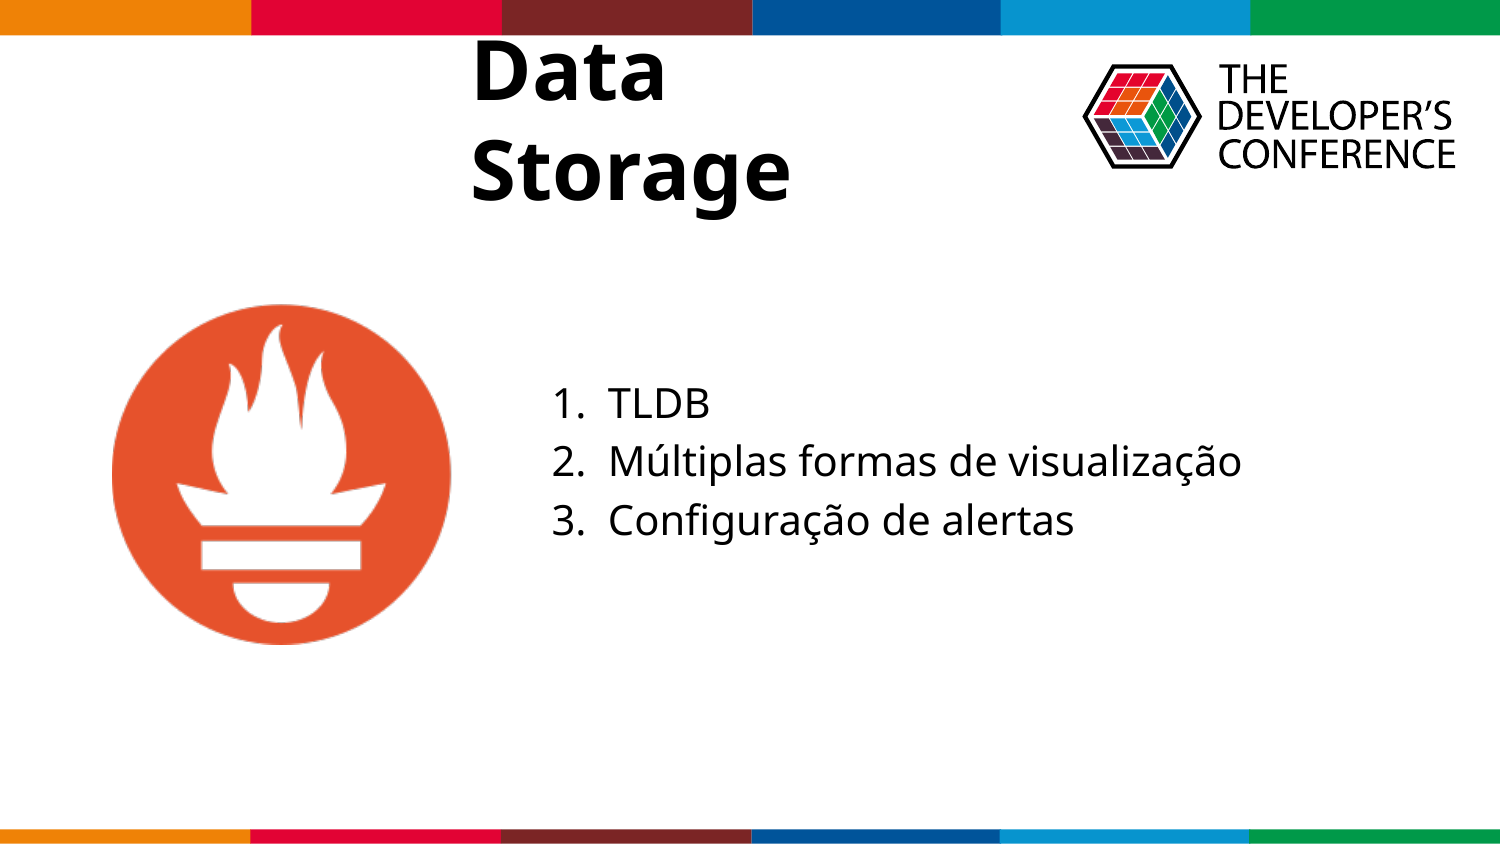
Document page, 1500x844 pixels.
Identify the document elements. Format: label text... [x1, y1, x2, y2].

picture [111, 303, 457, 645]
title Data Storage [455, 126, 1001, 233]
text_box TLDB Múltiplas formas de visualização Configuração de alertas [513, 361, 1270, 587]
